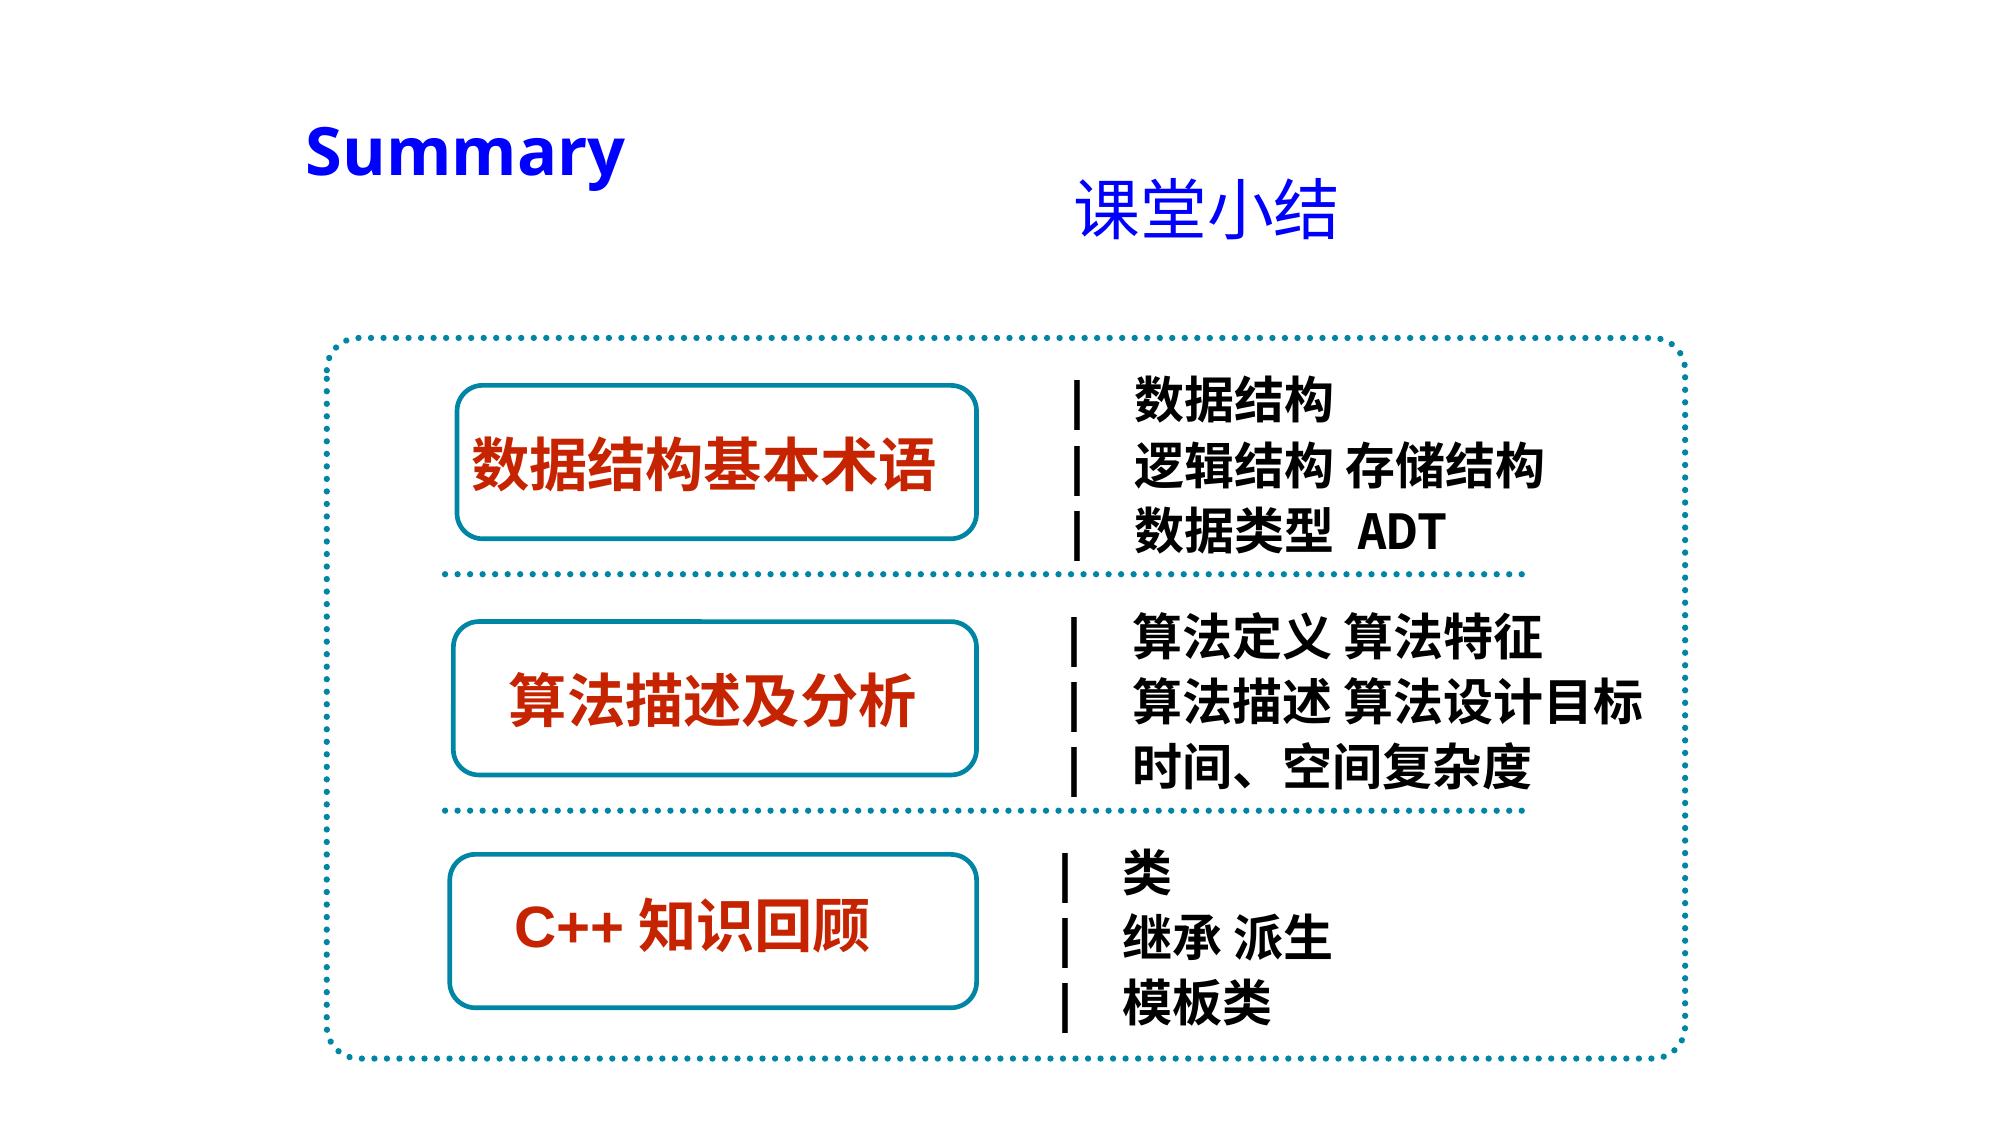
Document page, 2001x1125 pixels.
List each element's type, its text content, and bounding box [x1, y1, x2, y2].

text_box 课堂小结 [1059, 160, 1674, 256]
text_box | 类 | 继承 派生 | 模板类 [1035, 834, 1662, 1039]
text_box | 算法定义 算法特征 | 算法描述 算法设计目标 | 时间、空间复杂度 [1045, 597, 1662, 803]
text_box Summary [291, 101, 811, 197]
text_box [385, 854, 1083, 1008]
text_box | 数据结构 | 逻辑结构 存储结构 | 数据类型 ADT [1047, 361, 1568, 567]
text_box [374, 621, 1083, 775]
text_box [326, 337, 1686, 1059]
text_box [362, 385, 1142, 539]
